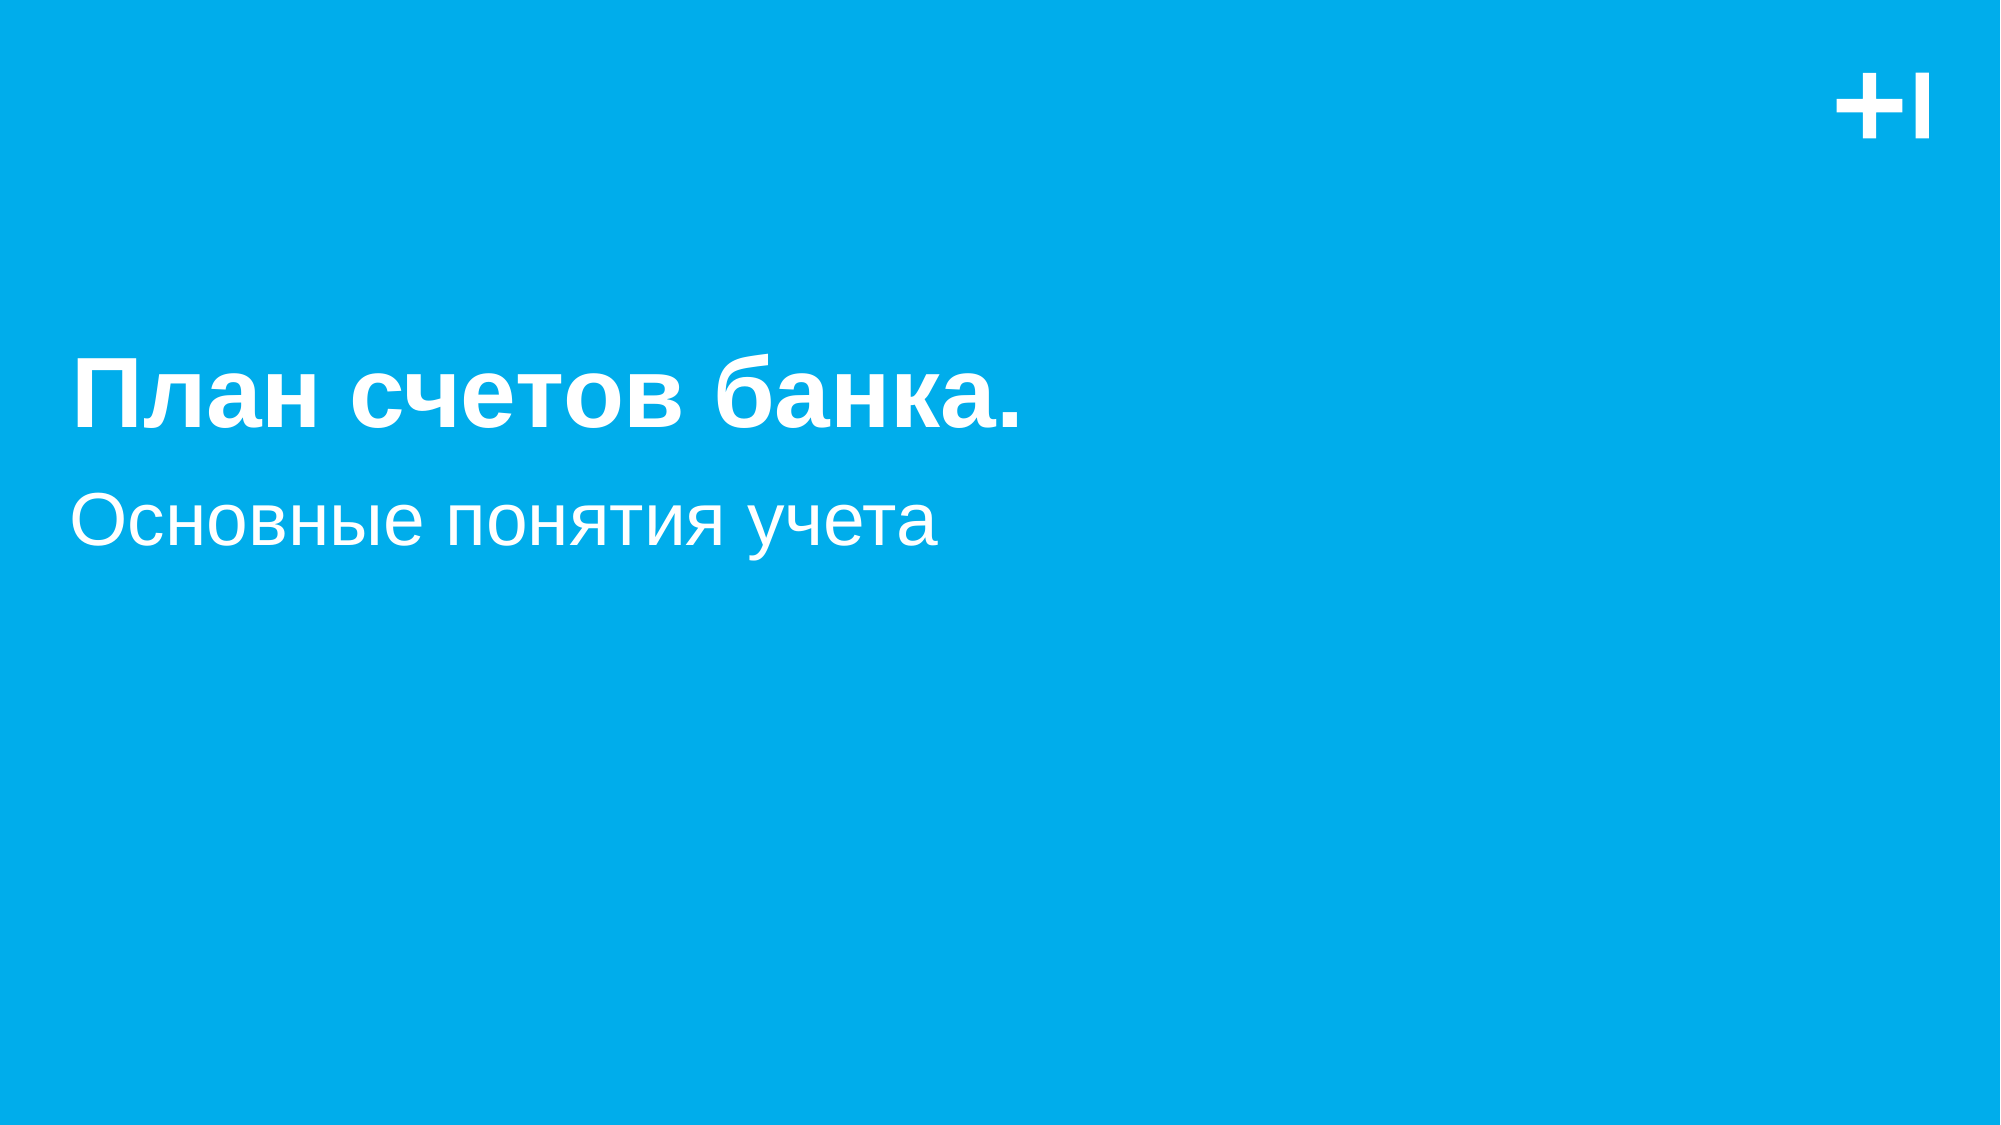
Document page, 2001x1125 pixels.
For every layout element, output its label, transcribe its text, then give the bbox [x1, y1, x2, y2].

list Основные понятия учета [69, 480, 1614, 563]
title План счетов банка. [70, 327, 1616, 449]
